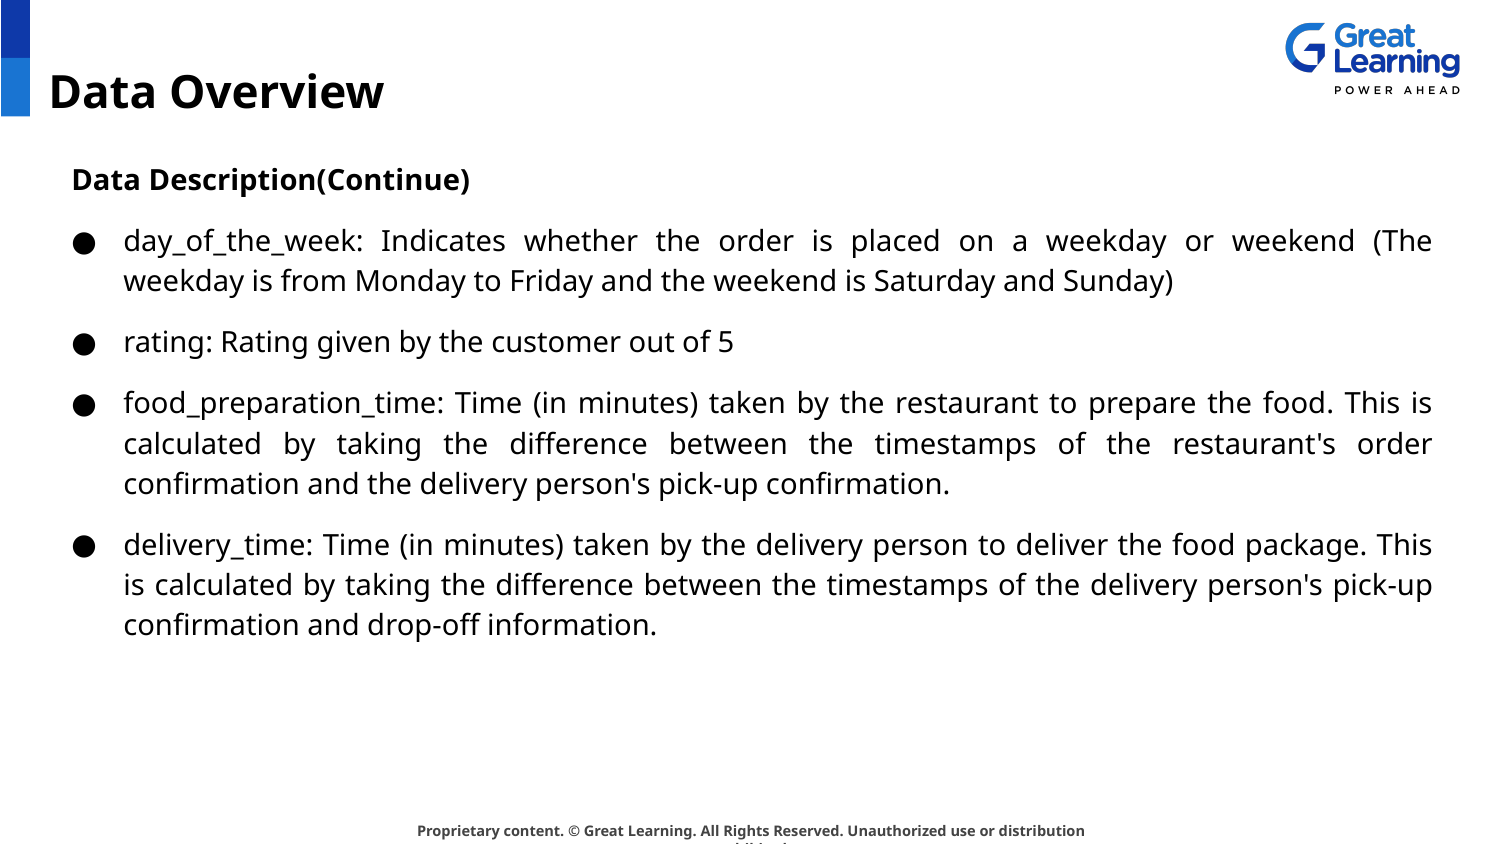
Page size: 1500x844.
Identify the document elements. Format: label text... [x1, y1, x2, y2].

title Data Overview [33, 47, 1431, 141]
list Data Description(Continue) day_of_the_week: Indicates whether the order is placed on a weekday or weekend (The weekday is from Monday to Friday and the weekend is Saturday and Sunday) rating: Rating given by the customer out of 5 food_preparation_time: Time (in minutes) taken by the restaurant to prepare the food. This is calculated by taking the difference between the timestamps of the restaurant's order confirmation and the delivery person's pick-up confirmation. delivery_time: Time (in minutes) taken by the delivery person to deliver the food package. This is calculated by taking the difference between the timestamps of the delivery person's pick-up confirmation and drop-off information. [33, 141, 1449, 750]
picture [1258, 11, 1487, 106]
